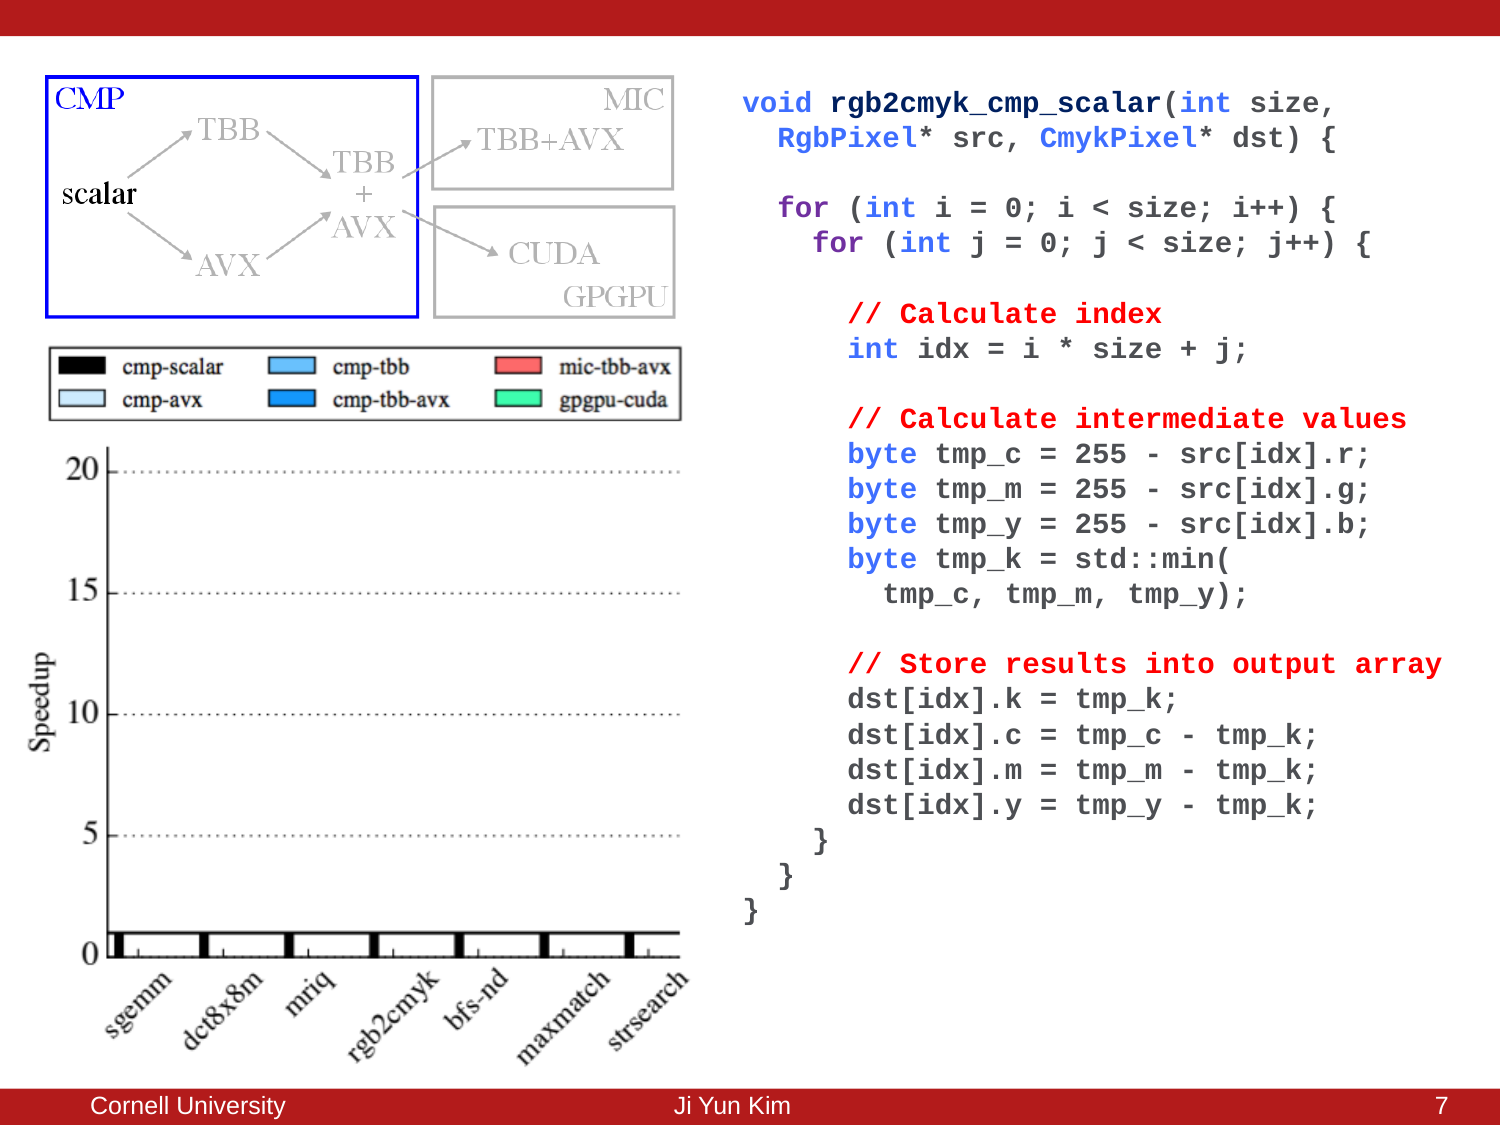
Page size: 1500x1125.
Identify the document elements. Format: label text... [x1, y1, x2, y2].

picture [45, 75, 677, 319]
slide_number 7 [1114, 1074, 1464, 1125]
list void rgb2cmyk_cmp_scalar(int size, RgbPixel* src, CmykPixel* dst) { for (int i = 0; i < size; i++) { for (int j = 0; j < size; j++) { // Calculate index int idx = i * size + j; // Calculate intermediate values byte tmp_c = 255 - src[idx].r; byte tmp_m = 255 - src[idx].g; byte tmp_y = 255 - src[idx].b; byte tmp_k = std::min( tmp_c, tmp_m, tmp_y); // Store results into output array dst[idx].k = tmp_k; dst[idx].c = tmp_c - tmp_k; dst[idx].m = tmp_m - tmp_k; dst[idx].y = tmp_y - tmp_k; } } } [727, 75, 1480, 1063]
picture [14, 433, 707, 1085]
picture [45, 343, 686, 425]
